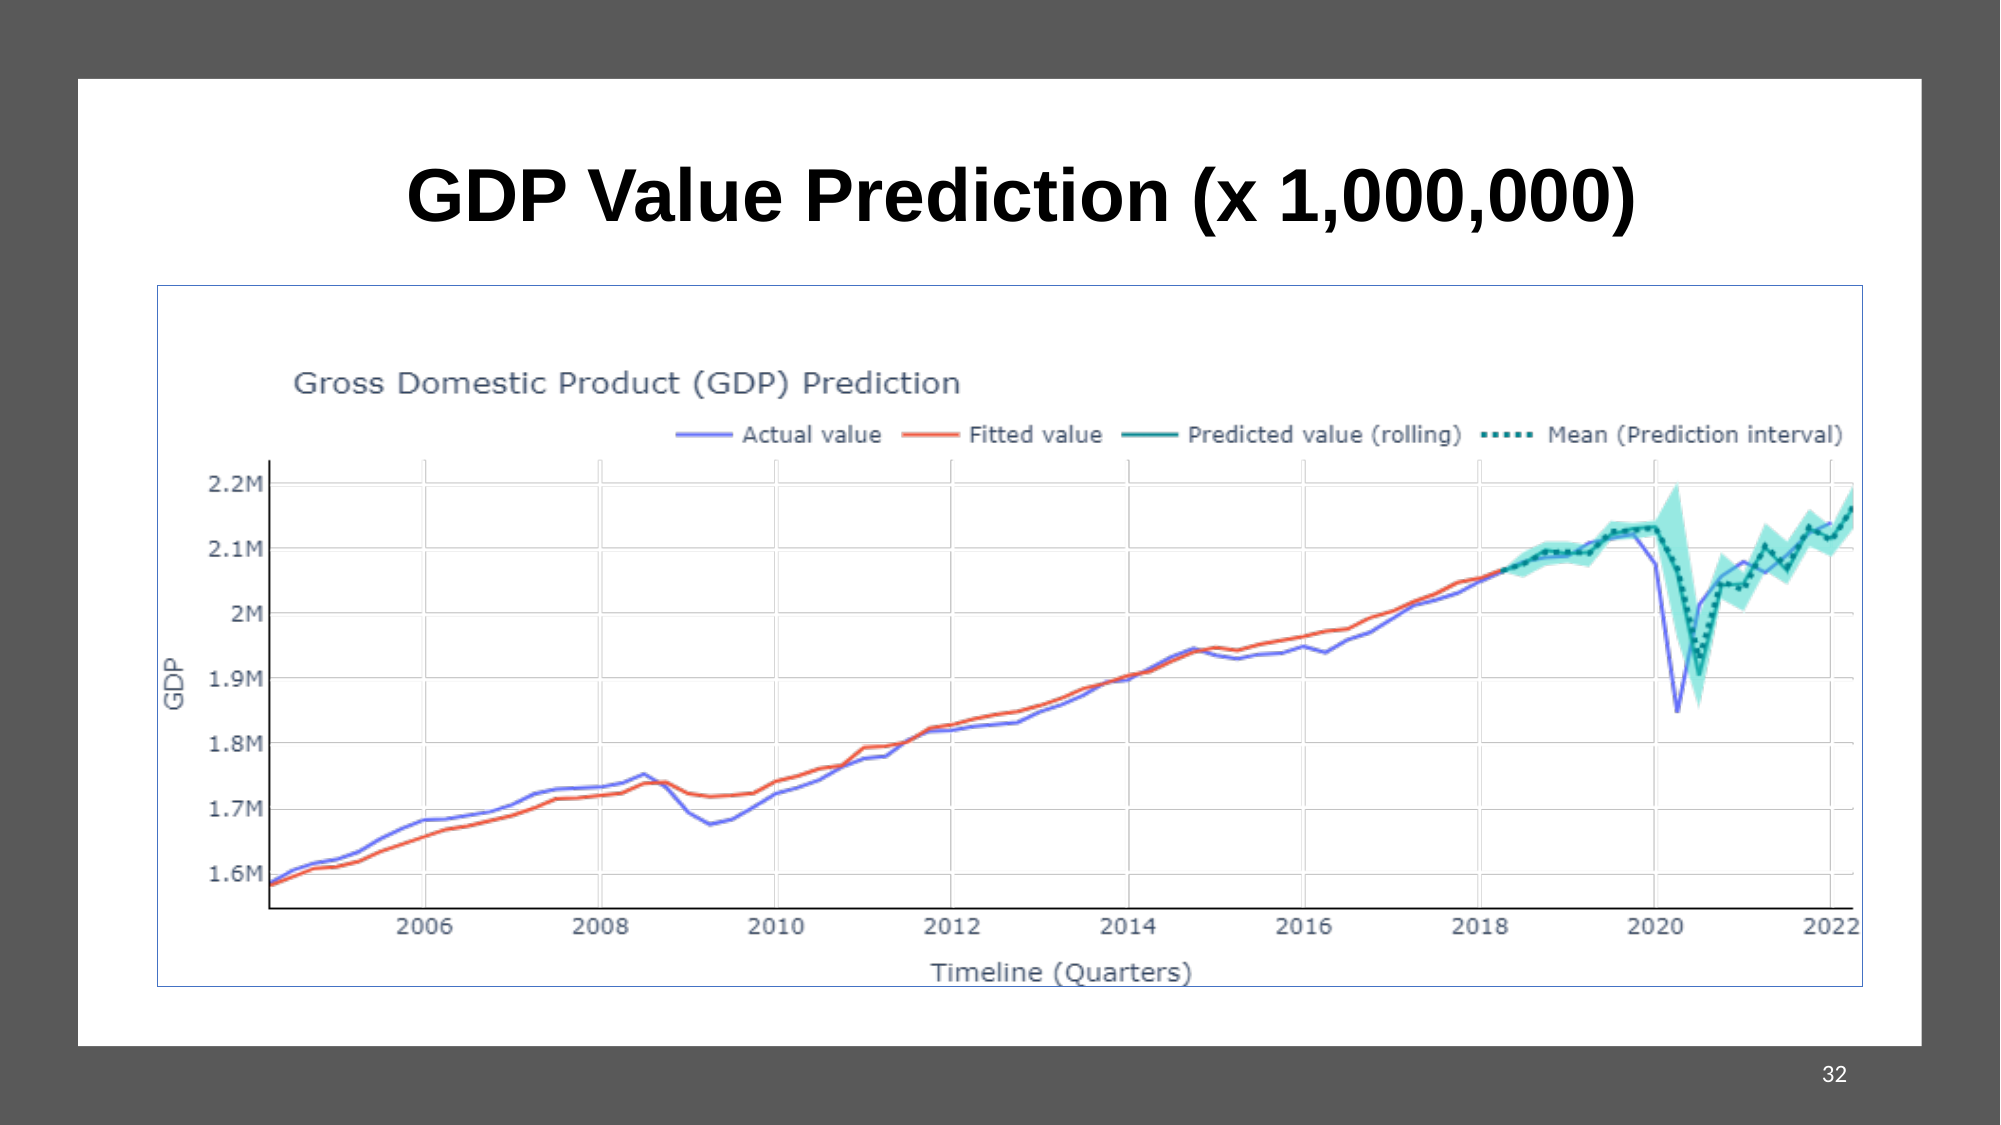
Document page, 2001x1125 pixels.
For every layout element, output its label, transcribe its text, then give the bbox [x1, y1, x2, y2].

text_box GDP Value Prediction (x 1,000,000) [272, 149, 1772, 245]
slide_number 32 [1412, 1042, 1863, 1103]
text_box [0, 0, 2000, 1125]
text_box [77, 78, 1923, 1047]
picture [156, 285, 1863, 987]
